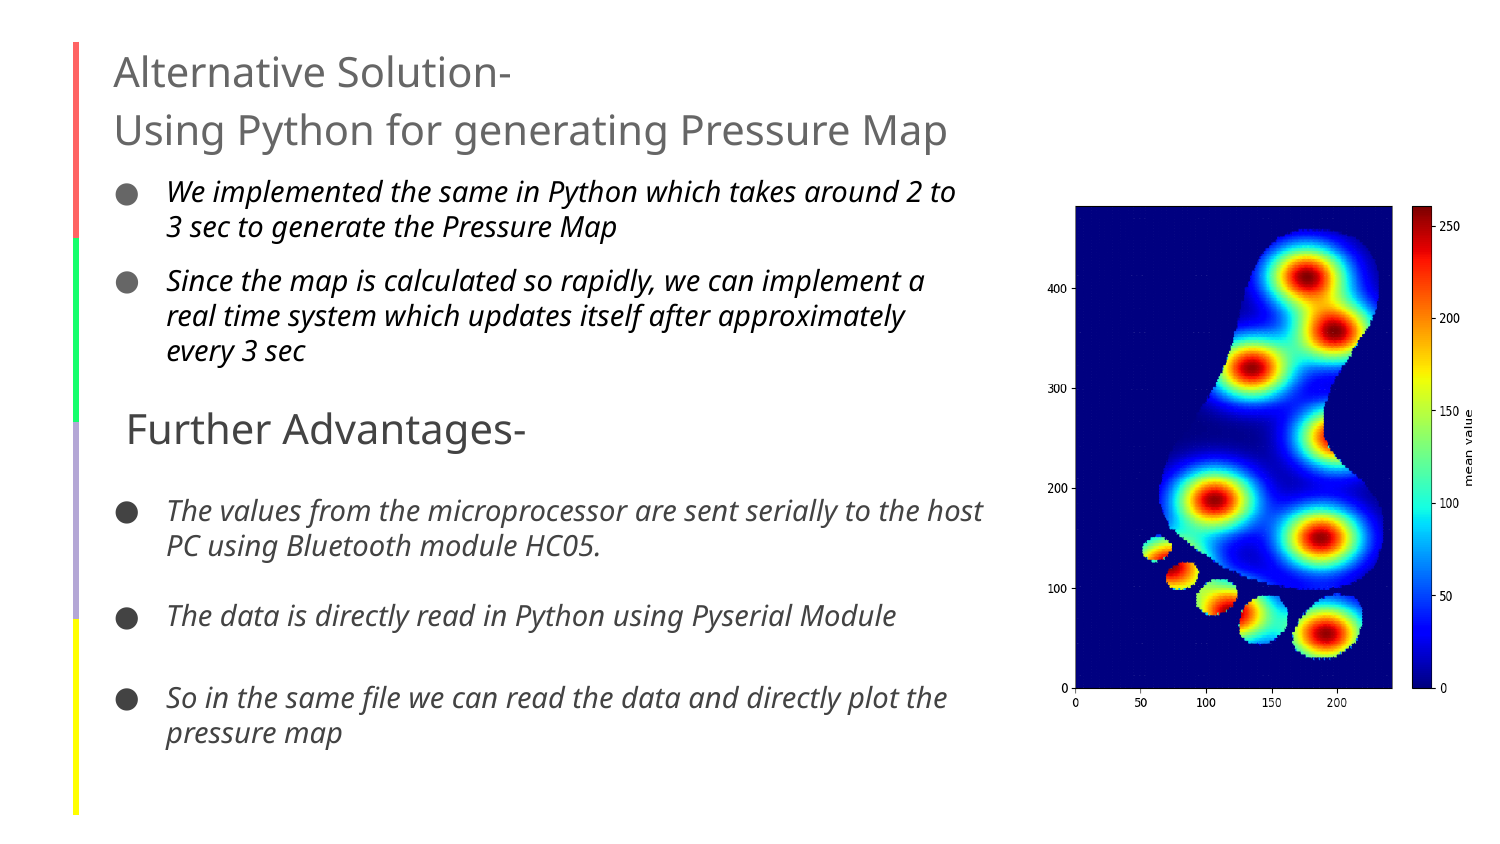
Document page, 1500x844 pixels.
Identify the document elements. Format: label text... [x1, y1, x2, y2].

picture [1024, 161, 1500, 738]
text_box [0, 359, 1019, 571]
text_box So in the same file we can read the data and directly plot the pressure map [80, 670, 1026, 758]
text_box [0, 26, 1374, 357]
text_box The data is directly read in Python using Pyserial Module [80, 580, 1019, 659]
